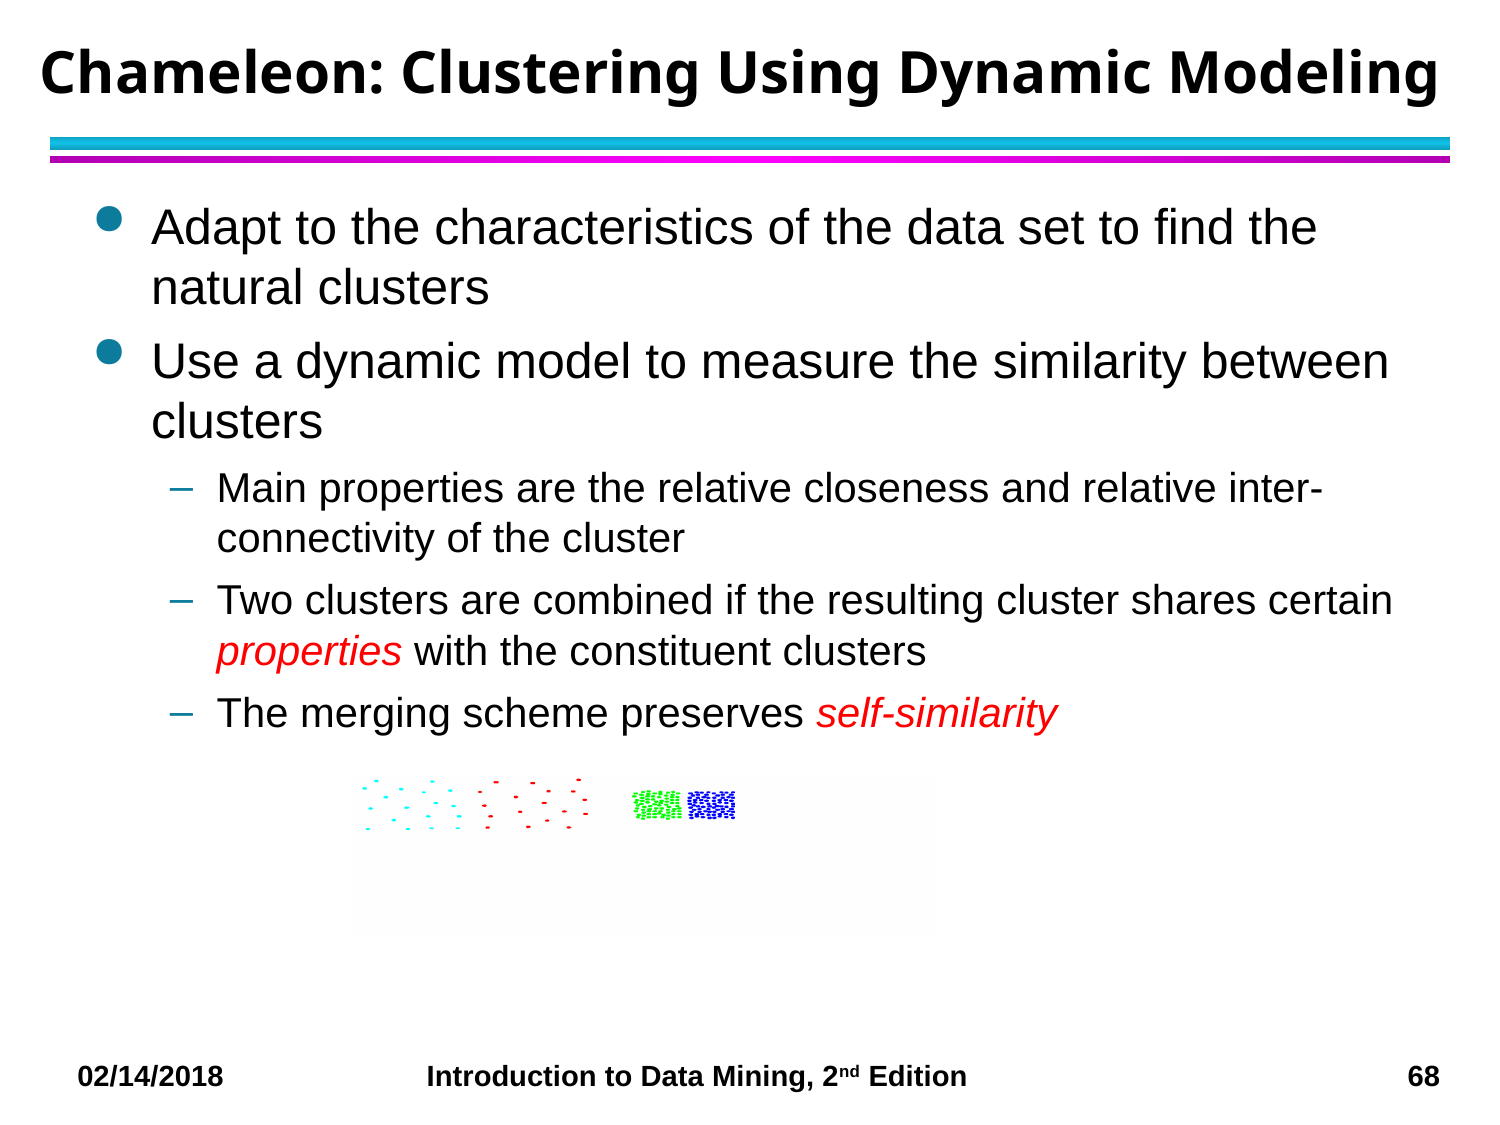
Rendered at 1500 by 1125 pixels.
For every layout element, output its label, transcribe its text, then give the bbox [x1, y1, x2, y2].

title Chameleon: Clustering Using Dynamic Modeling [24, 24, 1475, 113]
list Adapt to the characteristics of the data set to find the natural clusters Use a dynamic model to measure the similarity between clusters Main properties are the relative closeness and relative inter-connectivity of the cluster Two clusters are combined if the resulting cluster shares certain properties with the constituent clusters The merging scheme preserves self-similarity [79, 187, 1422, 862]
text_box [349, 774, 938, 937]
